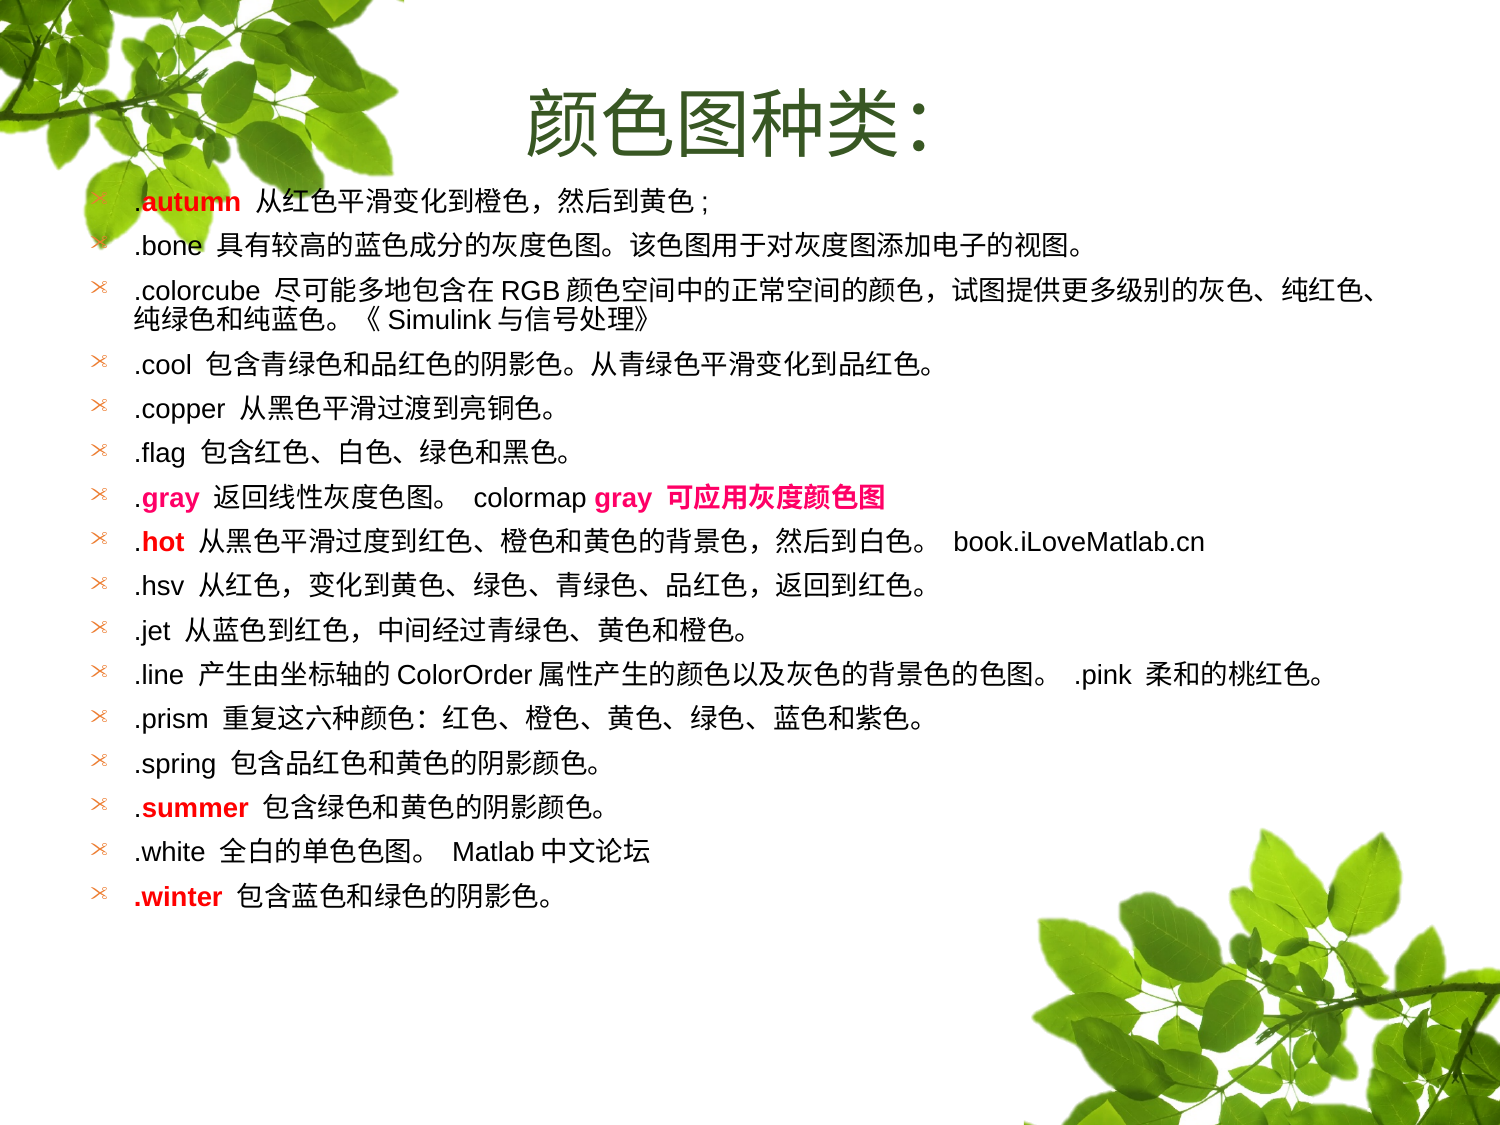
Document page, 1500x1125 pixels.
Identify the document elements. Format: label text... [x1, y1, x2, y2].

list .autumn 从红色平滑变化到橙色，然后到黄色; .bone 具有较高的蓝色成分的灰度色图。该色图用于对灰度图添加电子的视图。 .colorcube 尽可能多地包含在RGB颜色空间中的正常空间的颜色，试图提供更多级别的灰色、纯红色、纯绿色和纯蓝色。《Simulink与信号处理》 .cool 包含青绿色和品红色的阴影色。从青绿色平滑变化到品红色。 .copper 从黑色平滑过渡到亮铜色。 .flag 包含红色、白色、绿色和黑色。 .gray 返回线性灰度色图。 colormap gray 可应用灰度颜色图 .hot 从黑色平滑过度到红色、橙色和黄色的背景色，然后到白色。 book.iLoveMatlab.cn .hsv 从红色，变化到黄色、绿色、青绿色、品红色，返回到红色。 .jet 从蓝色到红色，中间经过青绿色、黄色和橙色。 .line 产生由坐标轴的ColorOrder属性产生的颜色以及灰色的背景色的色图。 .pink 柔和的桃红色。 .prism 重复这六种颜色：红色、橙色、黄色、绿色、蓝色和紫色。 .spring 包含品红色和黄色的阴影颜色。 .summer 包含绿色和黄色的阴影颜色。 .white 全白的单色色图。 Matlab中文论坛 .winter 包含蓝色和绿色的阴影色。 [75, 180, 1425, 923]
picture [0, 0, 405, 253]
picture [1023, 890, 1500, 1125]
title 颜色图种类： [103, 12, 1397, 180]
